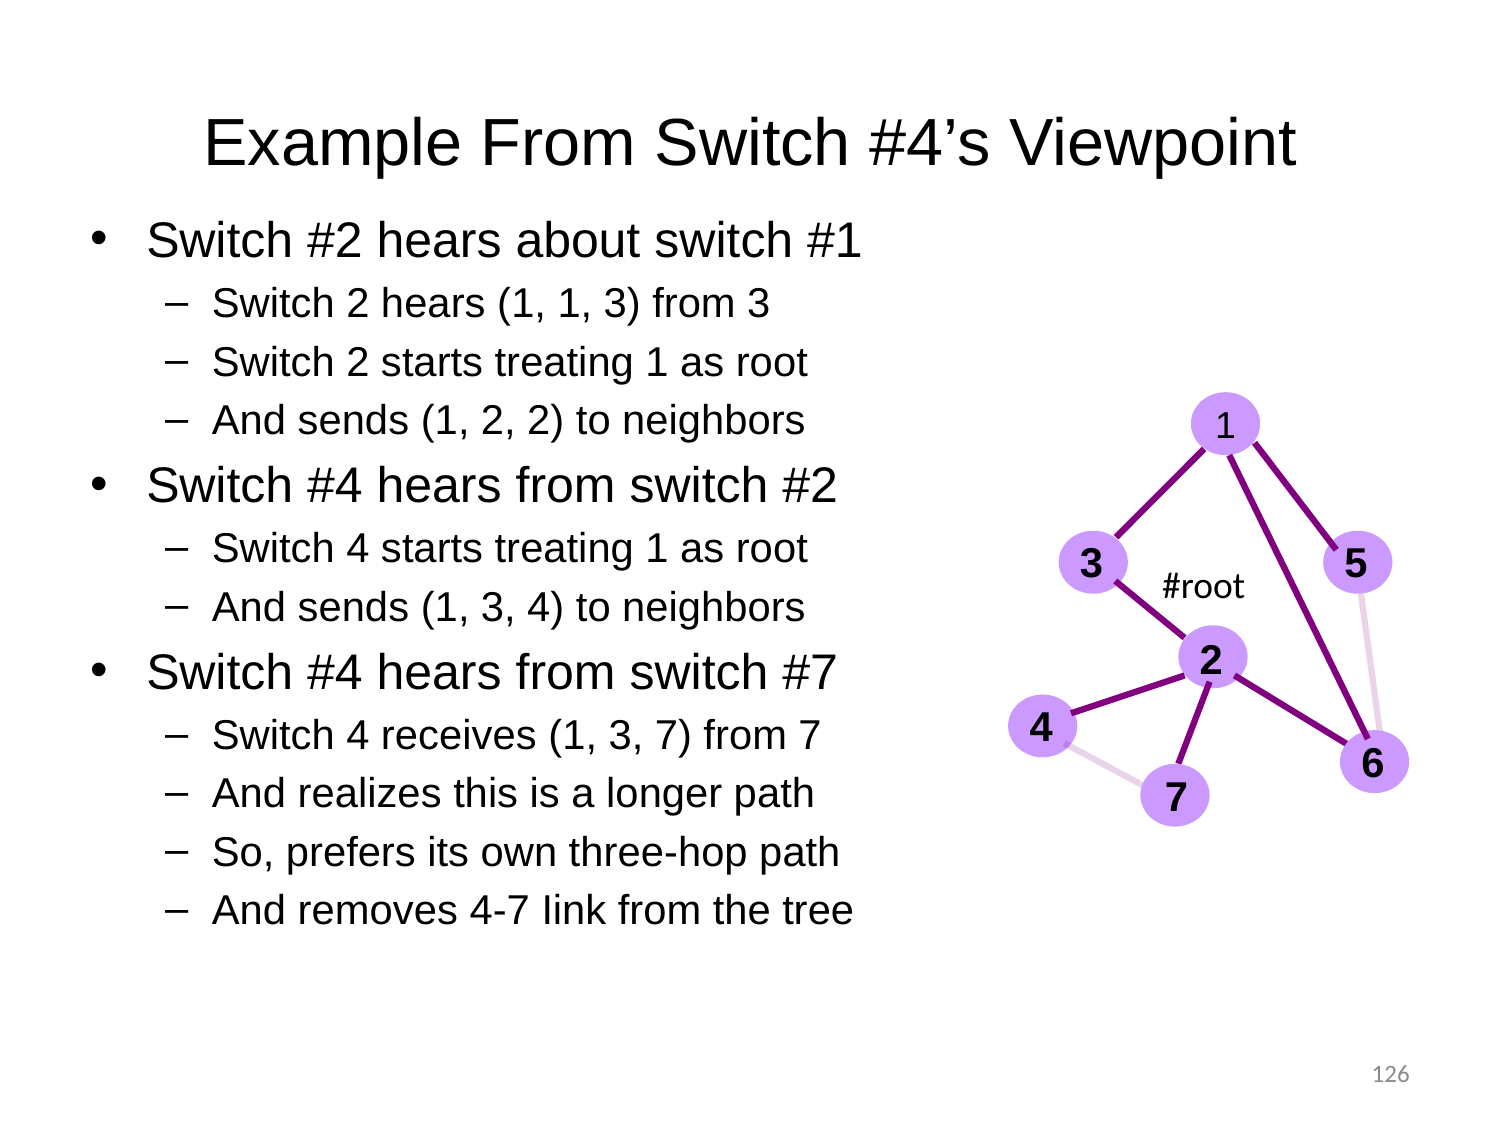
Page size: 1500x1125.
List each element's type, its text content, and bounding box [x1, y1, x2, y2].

text_box [1008, 708, 1014, 744]
title Example From Switch #4’s Viewpoint [75, 45, 1425, 233]
list Switch #2 hears about switch #1 Switch 2 hears (1, 1, 3) from 3 Switch 2 starts treating 1 as root And sends (1, 2, 2) to neighbors Switch #4 hears from switch #2 Switch 4 starts treating 1 as root And sends (1, 3, 4) to neighbors Switch #4 hears from switch #7 Switch 4 receives (1, 3, 7) from 7 And realizes this is a longer path So, prefers its own three-hop path And removes 4-7 Iink from the tree [75, 200, 990, 1100]
text_box 6 [1346, 728, 1400, 793]
text_box 1 [1190, 392, 1261, 456]
text_box #root [1147, 553, 1269, 614]
text_box [1383, 540, 1393, 584]
text_box 7 [1150, 761, 1204, 827]
text_box [1323, 544, 1329, 580]
text_box [1068, 704, 1078, 748]
text_box [1238, 634, 1248, 678]
text_box [1339, 743, 1346, 780]
text_box 4 [1014, 692, 1068, 758]
text_box [1118, 540, 1128, 584]
text_box [1400, 740, 1410, 783]
text_box [1178, 639, 1184, 674]
text_box 5 [1329, 528, 1383, 594]
text_box [1140, 773, 1150, 817]
slide_number 126 [1074, 1042, 1425, 1103]
text_box [1058, 545, 1064, 579]
text_box 3 [1064, 528, 1118, 594]
text_box 2 [1184, 625, 1238, 691]
text_box [1204, 778, 1210, 813]
